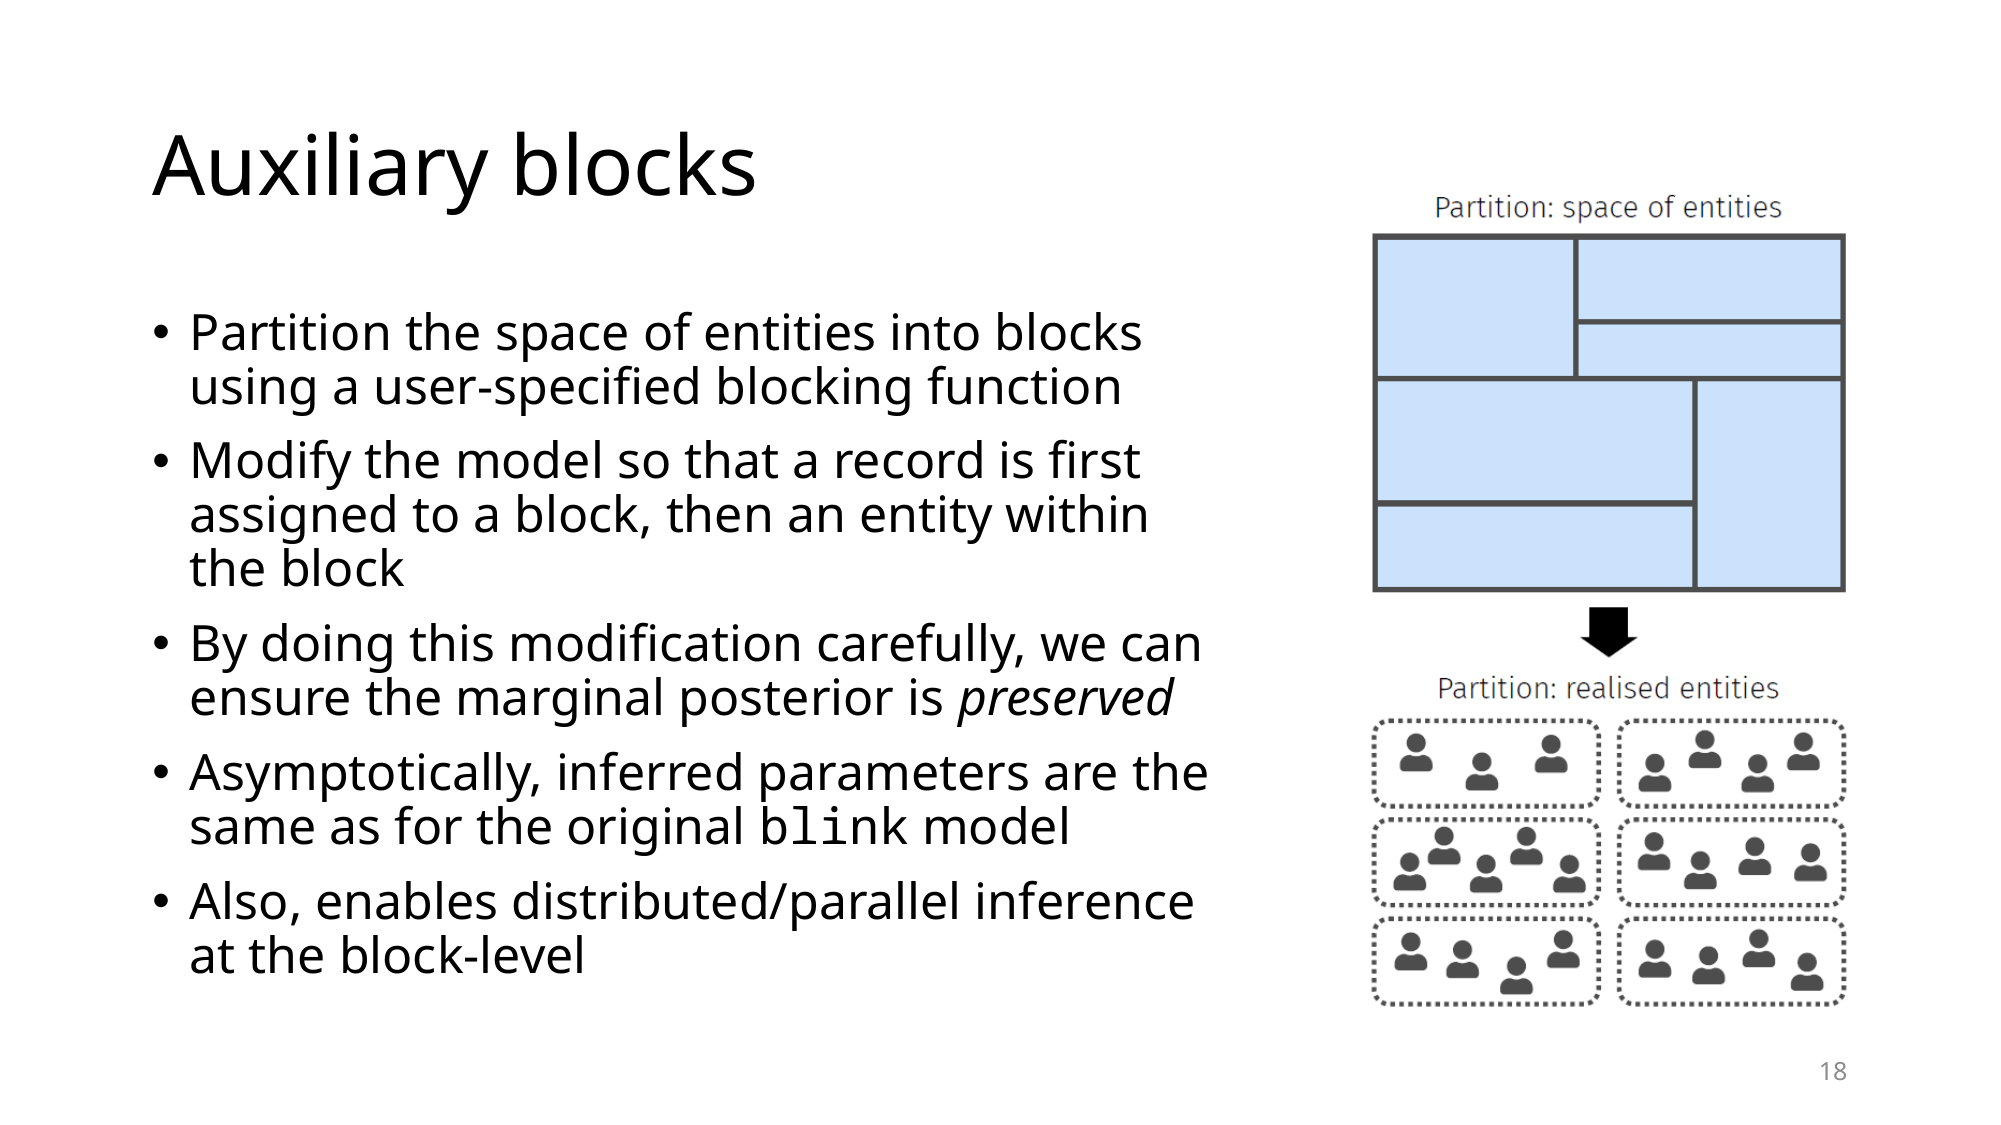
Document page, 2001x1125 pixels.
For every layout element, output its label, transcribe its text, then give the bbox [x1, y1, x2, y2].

list Partition the space of entities into blocks using a user-specified blocking function Modify the model so that a record is first assigned to a block, then an entity within the block By doing this modification carefully, we can ensure the marginal posterior is preserved Asymptotically, inferred parameters are the same as for the original blink model Also, enables distributed/parallel inference at the block-level [137, 299, 1230, 1014]
picture [1350, 180, 1863, 1024]
slide_number 18 [1412, 1042, 1863, 1103]
title Auxiliary blocks [137, 59, 1863, 278]
